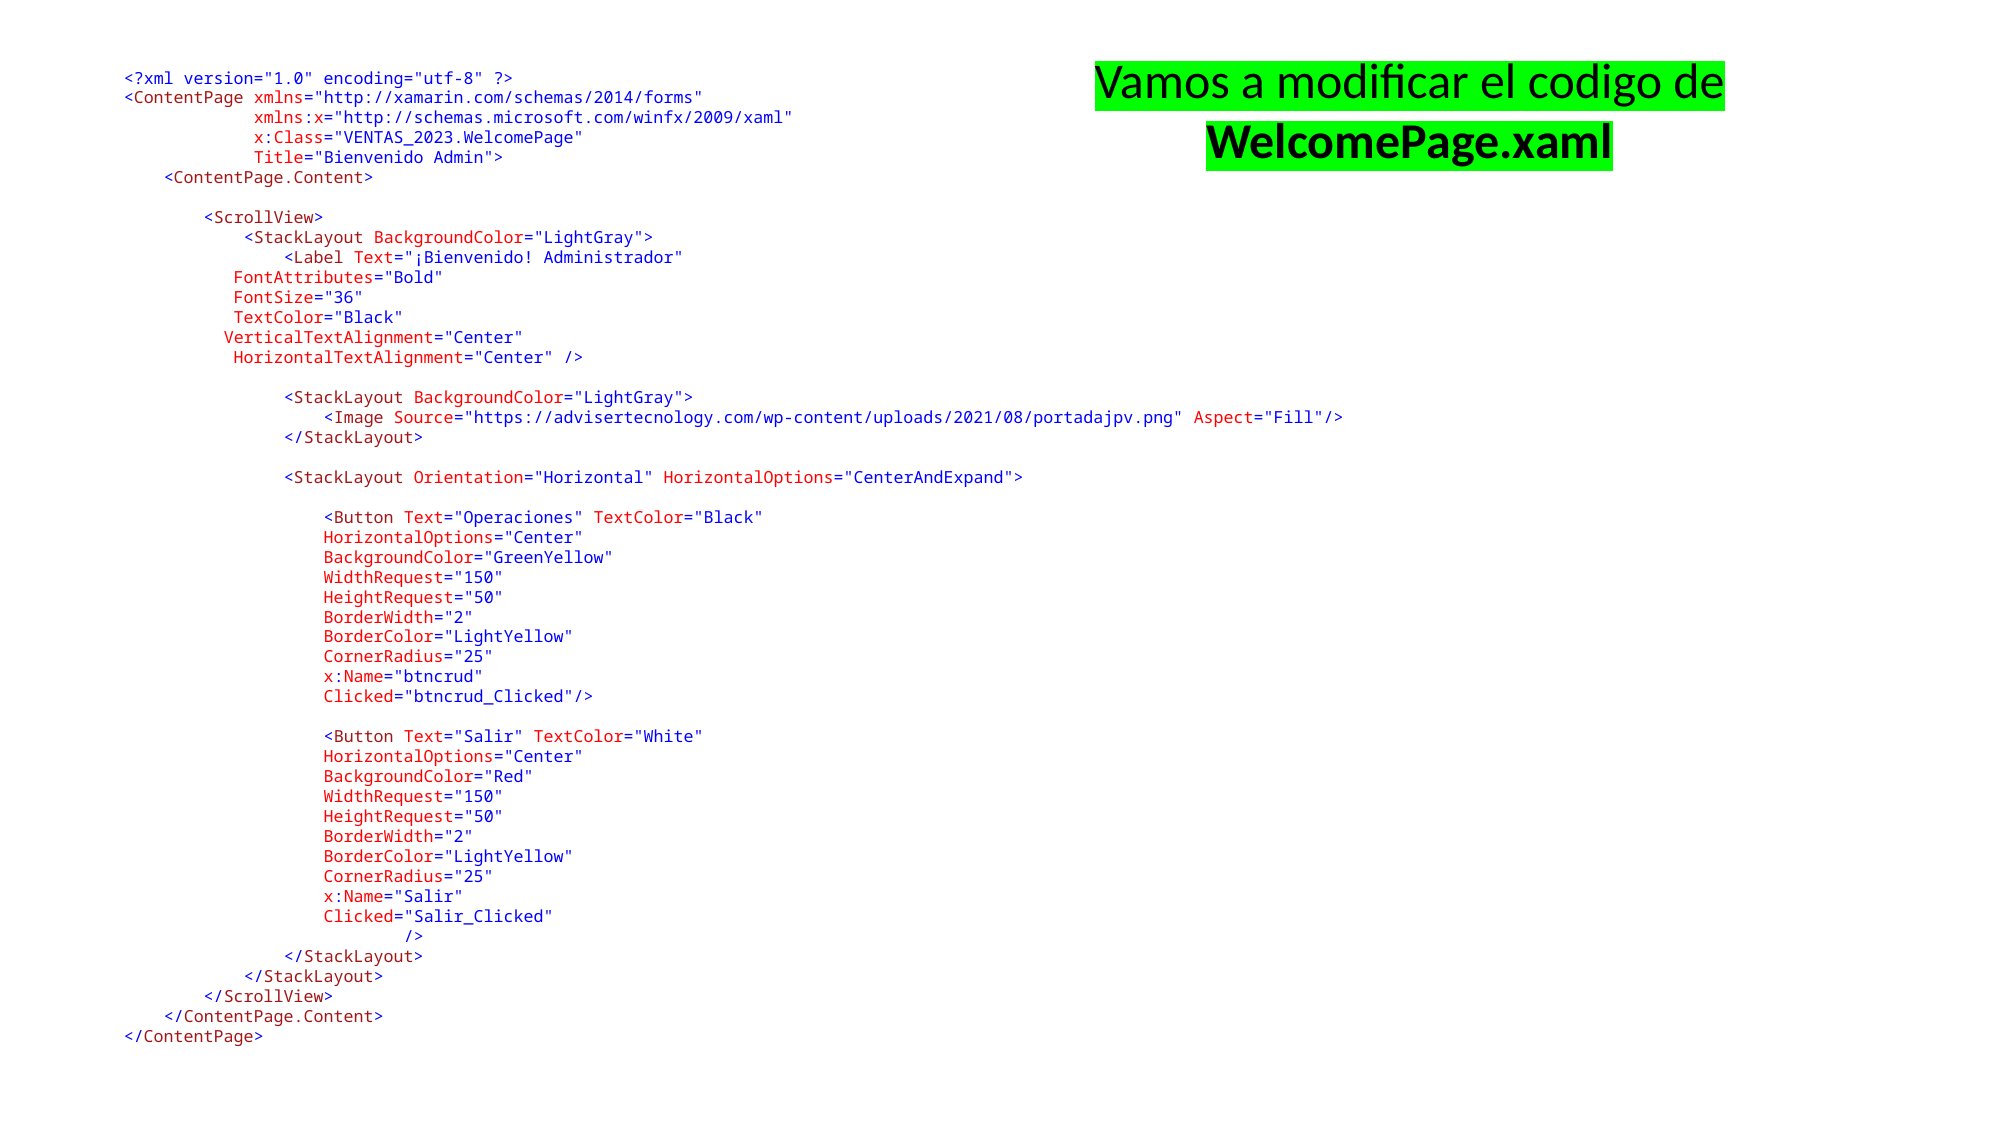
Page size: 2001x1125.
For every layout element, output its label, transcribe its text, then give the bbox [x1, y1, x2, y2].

text_box Vamos a modificar el codigo de WelcomePage.xaml [915, 40, 1904, 176]
text_box <?xml version="1.0" encoding="utf-8" ?> <ContentPage xmlns="http://xamarin.com/schemas/2014/forms" xmlns:x="http://schemas.microsoft.com/winfx/2009/xaml" x:Class="VENTAS_2023.WelcomePage" Title="Bienvenido Admin"> <ContentPage.Content> <ScrollView> <StackLayout BackgroundColor="LightGray"> <Label Text="¡Bienvenido! Administrador" FontAttributes="Bold" FontSize="36" TextColor="Black" VerticalTextAlignment="Center" HorizontalTextAlignment="Center" /> <StackLayout BackgroundColor="LightGray"> <Image Source="https://advisertecnology.com/wp-content/uploads/2021/08/portadajpv.png" Aspect="Fill"/> </StackLayout> <StackLayout Orientation="Horizontal" HorizontalOptions="CenterAndExpand"> <Button Text="Operaciones" TextColor="Black" HorizontalOptions="Center" BackgroundColor="GreenYellow" WidthRequest="150" HeightRequest="50" BorderWidth="2" BorderColor="LightYellow" CornerRadius="25" x:Name="btncrud" Clicked="btncrud_Clicked"/> <Button Text="Salir" TextColor="White" HorizontalOptions="Center" BackgroundColor="Red" WidthRequest="150" HeightRequest="50" BorderWidth="2" BorderColor="LightYellow" CornerRadius="25" x:Name="Salir" Clicked="Salir_Clicked" /> </StackLayout> </StackLayout> </ScrollView> </ContentPage.Content> </ContentPage> [109, 60, 1722, 1053]
